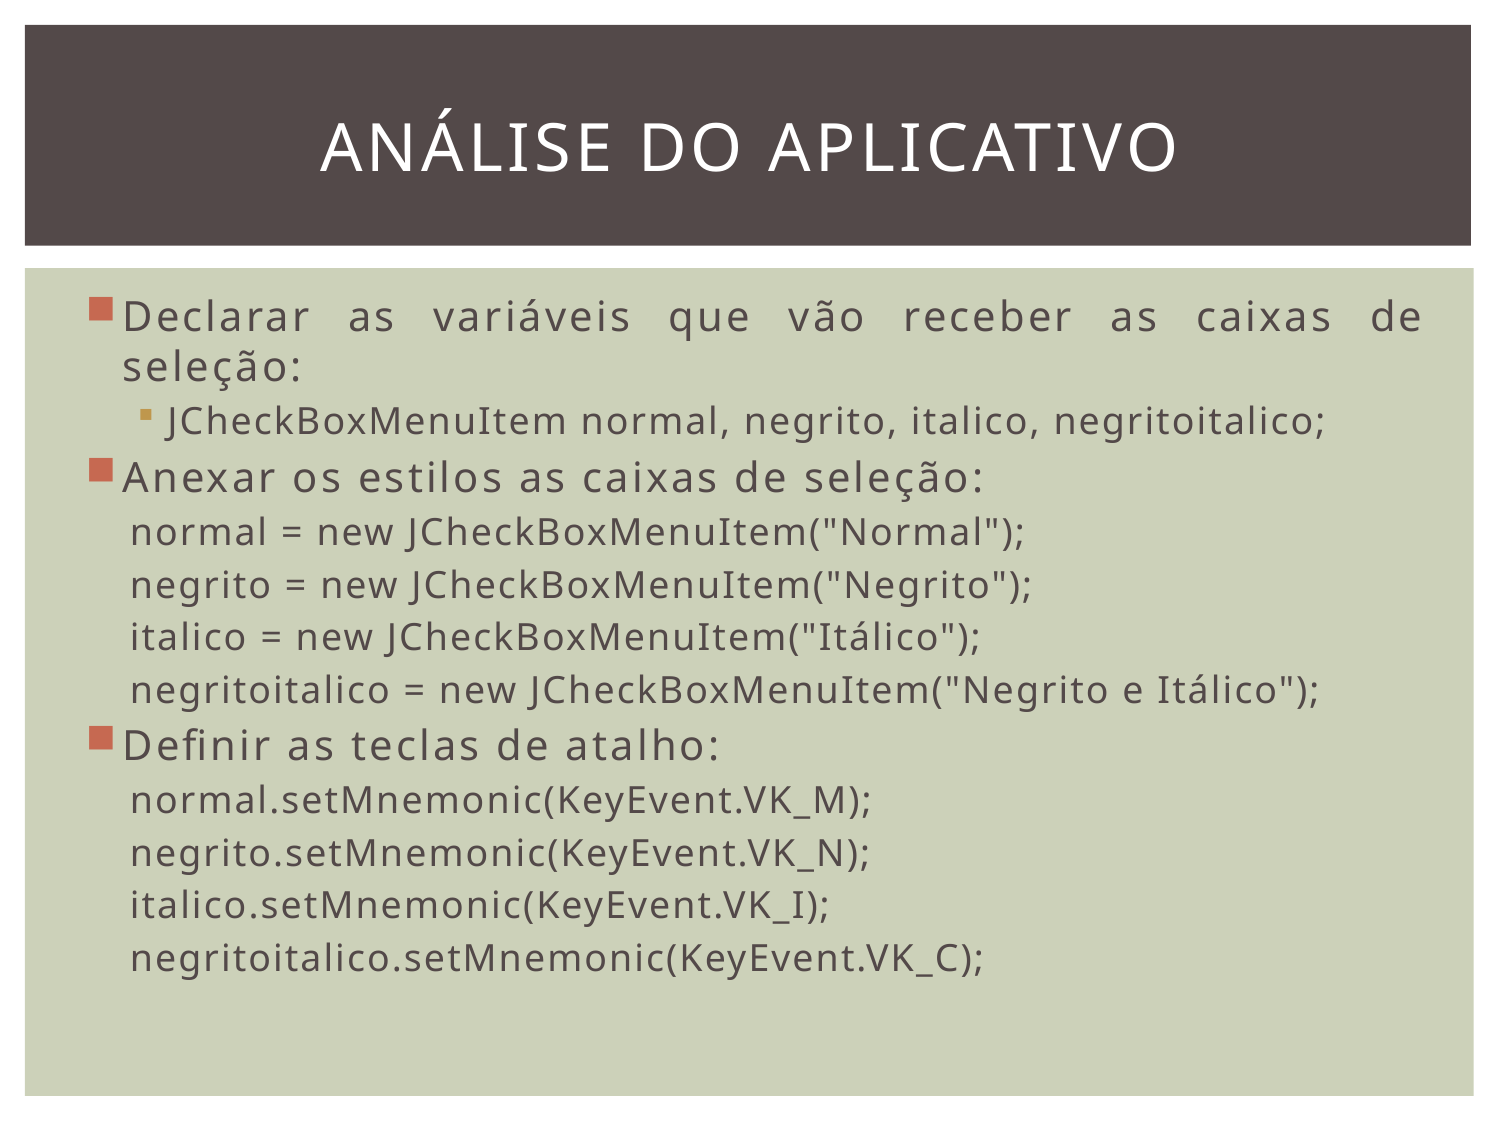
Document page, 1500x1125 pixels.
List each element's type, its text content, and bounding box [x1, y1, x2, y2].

list Declarar as variáveis que vão receber as caixas de seleção: JCheckBoxMenuItem normal, negrito, italico, negritoitalico; Anexar os estilos as caixas de seleção: normal = new JCheckBoxMenuItem("Normal"); negrito = new JCheckBoxMenuItem("Negrito"); italico = new JCheckBoxMenuItem("Itálico"); negritoitalico = new JCheckBoxMenuItem("Negrito e Itálico"); Definir as teclas de atalho: normal.setMnemonic(KeyEvent.VK_M); negrito.setMnemonic(KeyEvent.VK_N); italico.setMnemonic(KeyEvent.VK_I); negritoitalico.setMnemonic(KeyEvent.VK_C); [62, 281, 1442, 1005]
title Análise do aplicativo [62, 58, 1438, 232]
